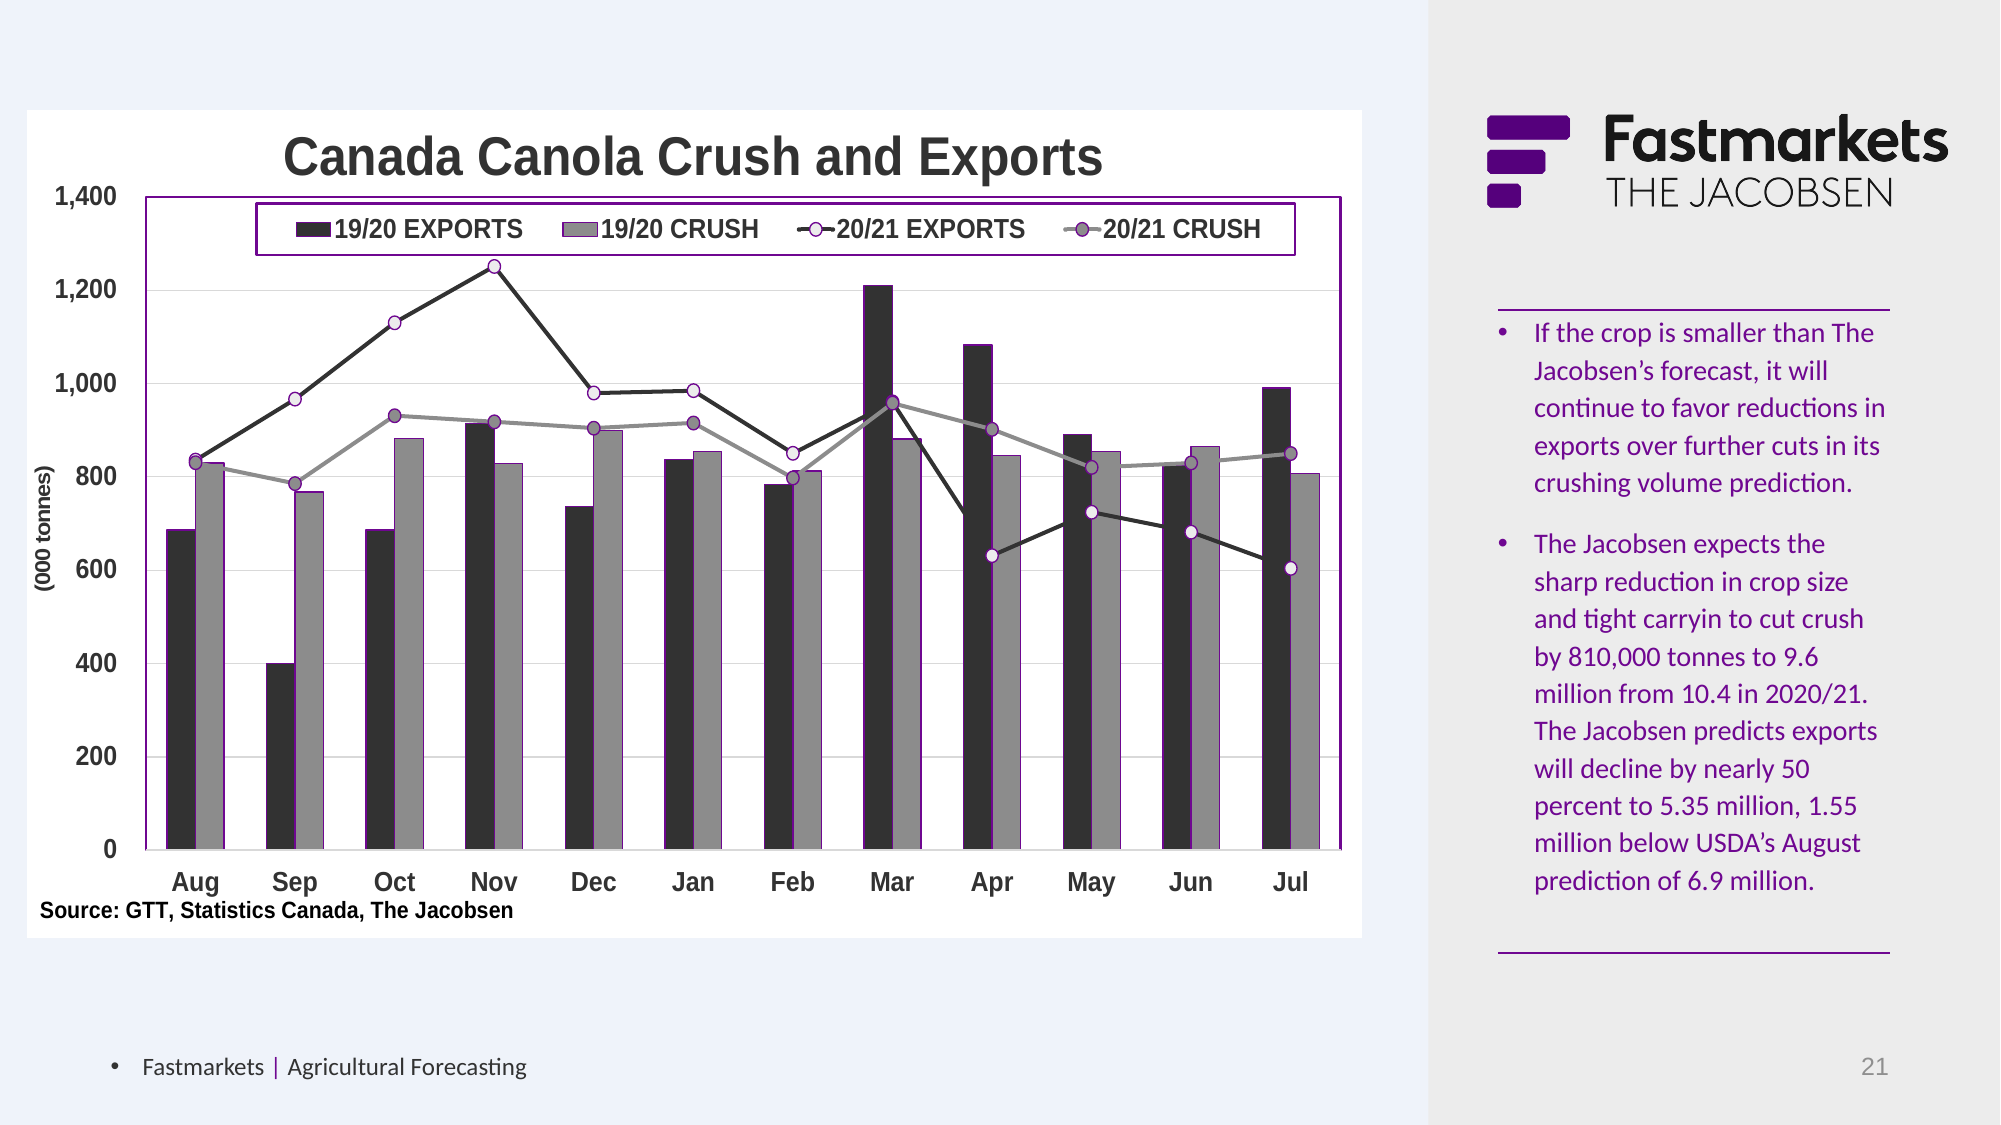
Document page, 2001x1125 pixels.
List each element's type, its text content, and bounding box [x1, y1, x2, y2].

slide_number 21 [1854, 1048, 1890, 1081]
picture [26, 109, 1362, 938]
list If the crop is smaller than The Jacobsen’s forecast, it will continue to favor reductions in exports over further cuts in its crushing volume prediction. The Jacobsen expects the sharp reduction in crop size and tight carryin to cut crush by 810,000 tonnes to 9.6 million from 10.4 in 2020/21. The Jacobsen predicts exports will decline by nearly 50 percent to 5.35 million, 1.55 million below USDA’s August prediction of 6.9 million. [1497, 311, 1890, 952]
list Fastmarkets | Agricultural Forecasting [110, 1053, 1362, 1081]
picture [1472, 94, 1956, 227]
